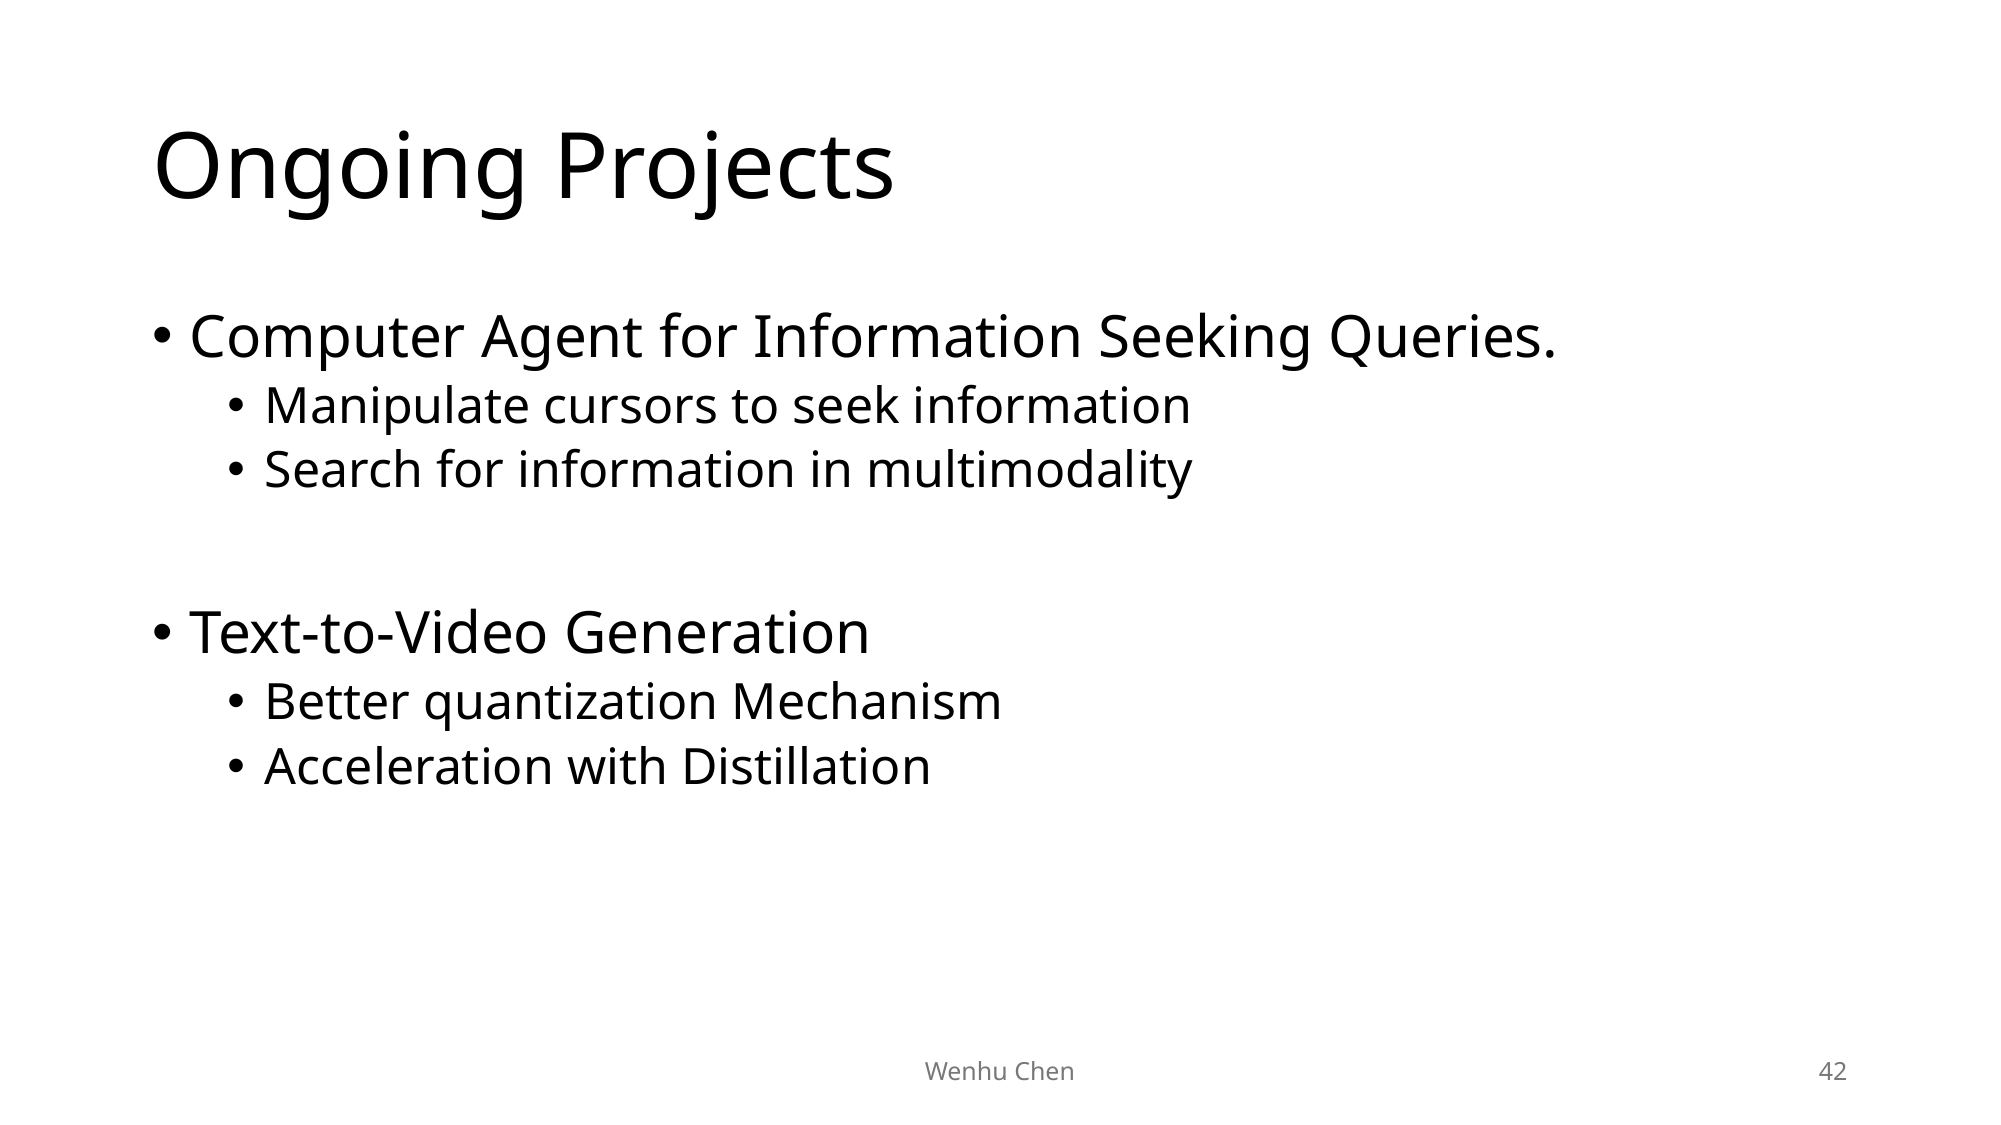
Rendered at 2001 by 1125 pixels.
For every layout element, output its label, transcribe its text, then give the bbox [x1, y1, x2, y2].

slide_number 42 [1412, 1042, 1863, 1103]
footer Wenhu Chen [662, 1042, 1338, 1103]
list Computer Agent for Information Seeking Queries. Manipulate cursors to seek information Search for information in multimodality Text-to-Video Generation Better quantization Mechanism Acceleration with Distillation [137, 299, 1863, 1014]
title Ongoing Projects [137, 59, 1863, 278]
